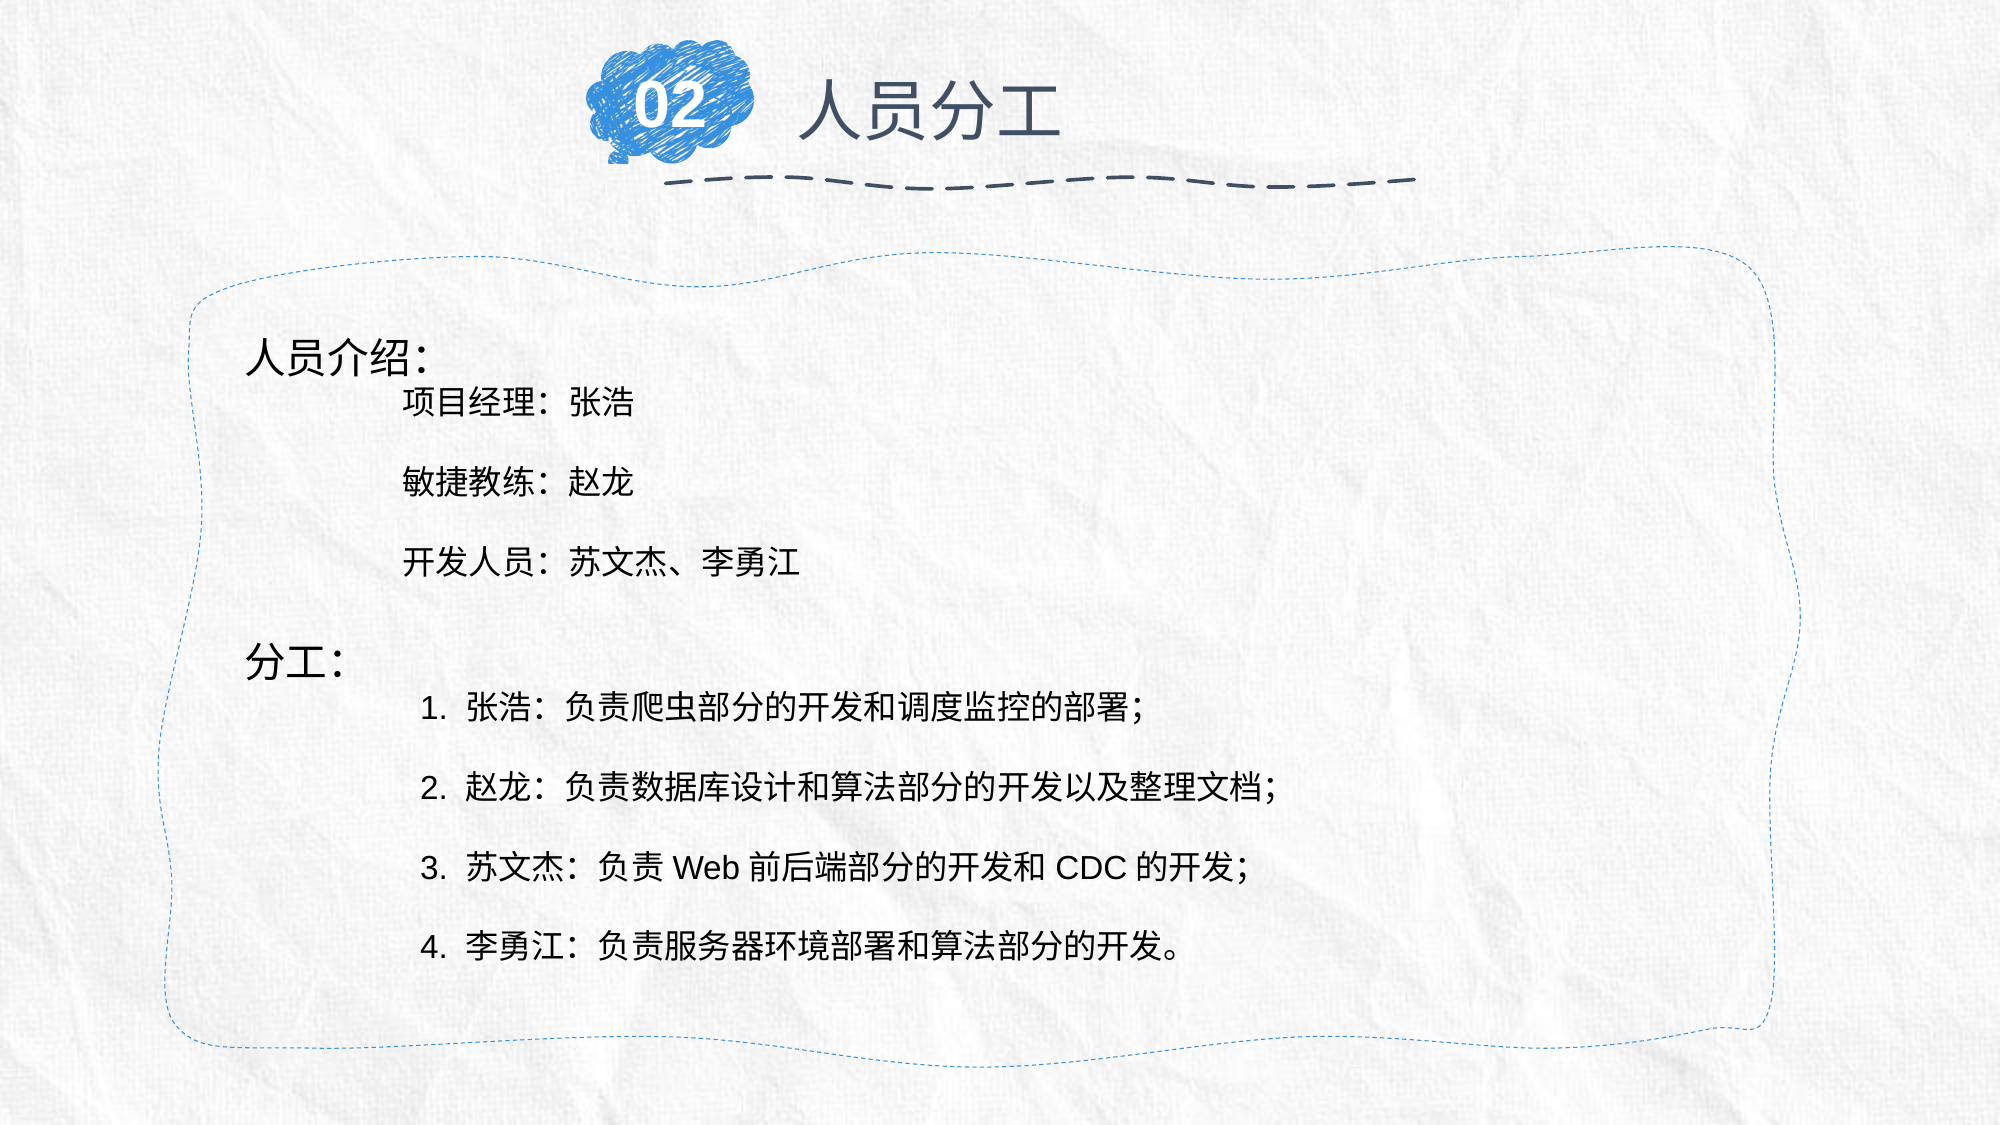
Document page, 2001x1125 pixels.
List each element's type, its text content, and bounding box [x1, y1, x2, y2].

text_box [664, 176, 1423, 190]
text_box [158, 246, 1801, 1048]
text_box [585, 55, 611, 146]
text_box 分工： 1. 张浩：负责爬虫部分的开发和调度监控的部署； 2. 赵龙：负责数据库设计和算法部分的开发以及整理文档； 3. 苏文杰：负责Web前后端部分的开发和CDC的开发； 4. 李勇江：负责服务器环境部署和算法部分的开发。 [229, 628, 1621, 1053]
text_box 人员分工 [781, 61, 1418, 156]
text_box [596, 149, 697, 185]
text_box [824, 1053, 1147, 1068]
text_box 02 [611, 53, 729, 149]
text_box 个性推荐 [0, 0, 2000, 1125]
text_box 人员介绍： 项目经理：张浩 敏捷教练：赵龙 开发人员：苏文杰、李勇江 [229, 324, 1616, 628]
text_box [614, 38, 756, 139]
